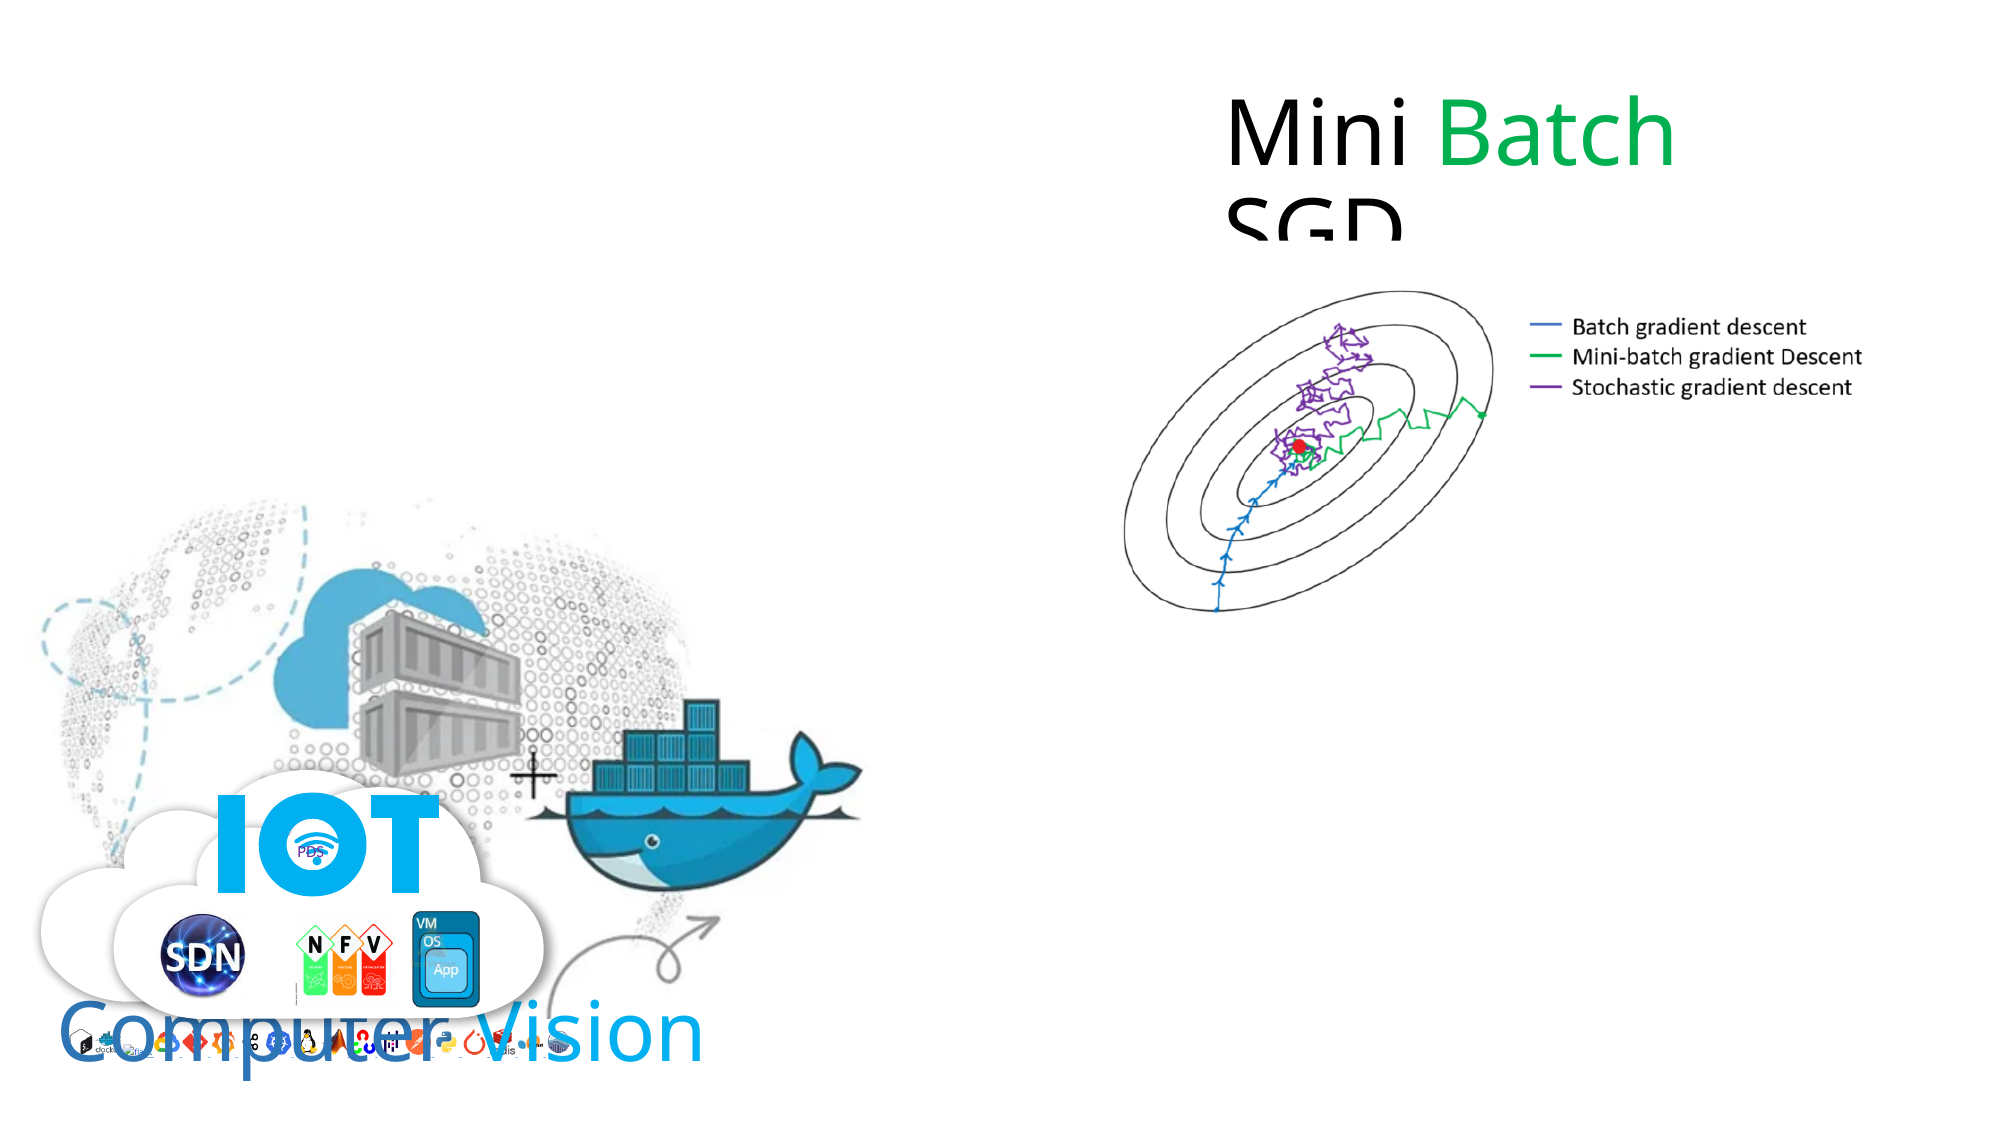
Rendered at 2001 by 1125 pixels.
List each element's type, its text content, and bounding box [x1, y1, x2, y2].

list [1073, 240, 1886, 643]
picture [408, 908, 482, 1013]
title Mini Batch SGD [1208, 76, 1852, 240]
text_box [41, 769, 830, 1087]
picture [294, 911, 395, 1007]
picture [152, 908, 252, 1004]
picture [0, 475, 871, 1031]
